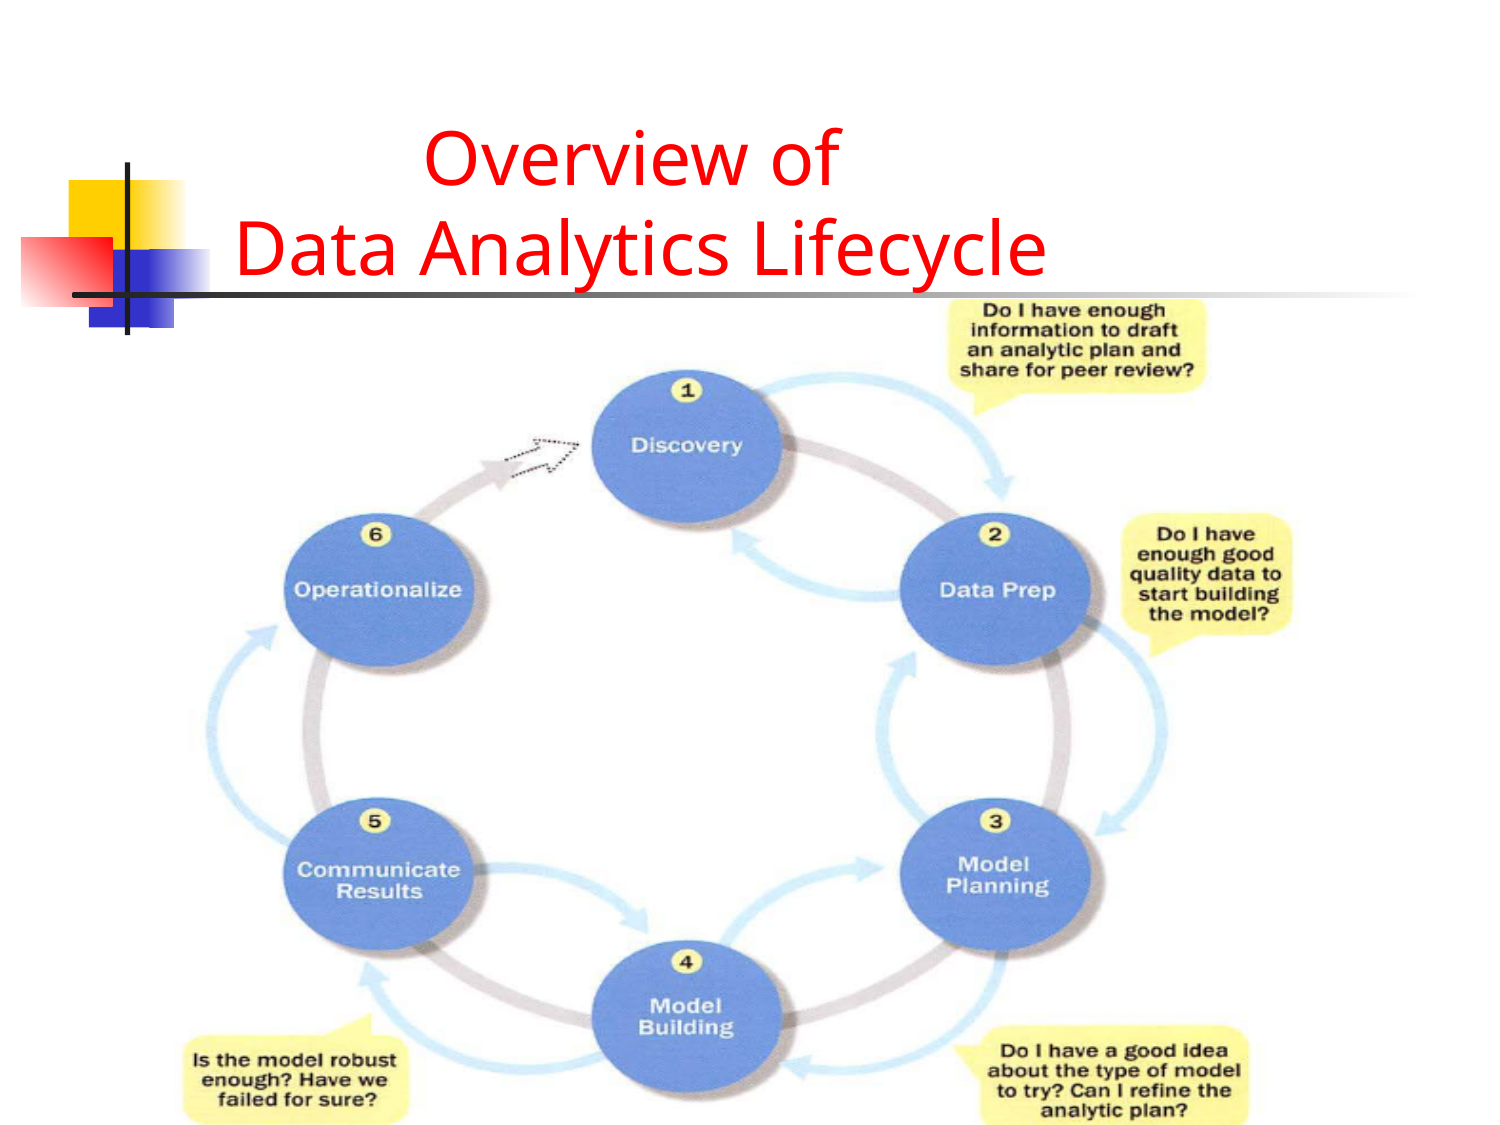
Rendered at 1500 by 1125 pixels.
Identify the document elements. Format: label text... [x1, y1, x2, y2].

title Overview of Data Analytics Lifecycle [34, 105, 1248, 299]
picture [174, 299, 1301, 1125]
